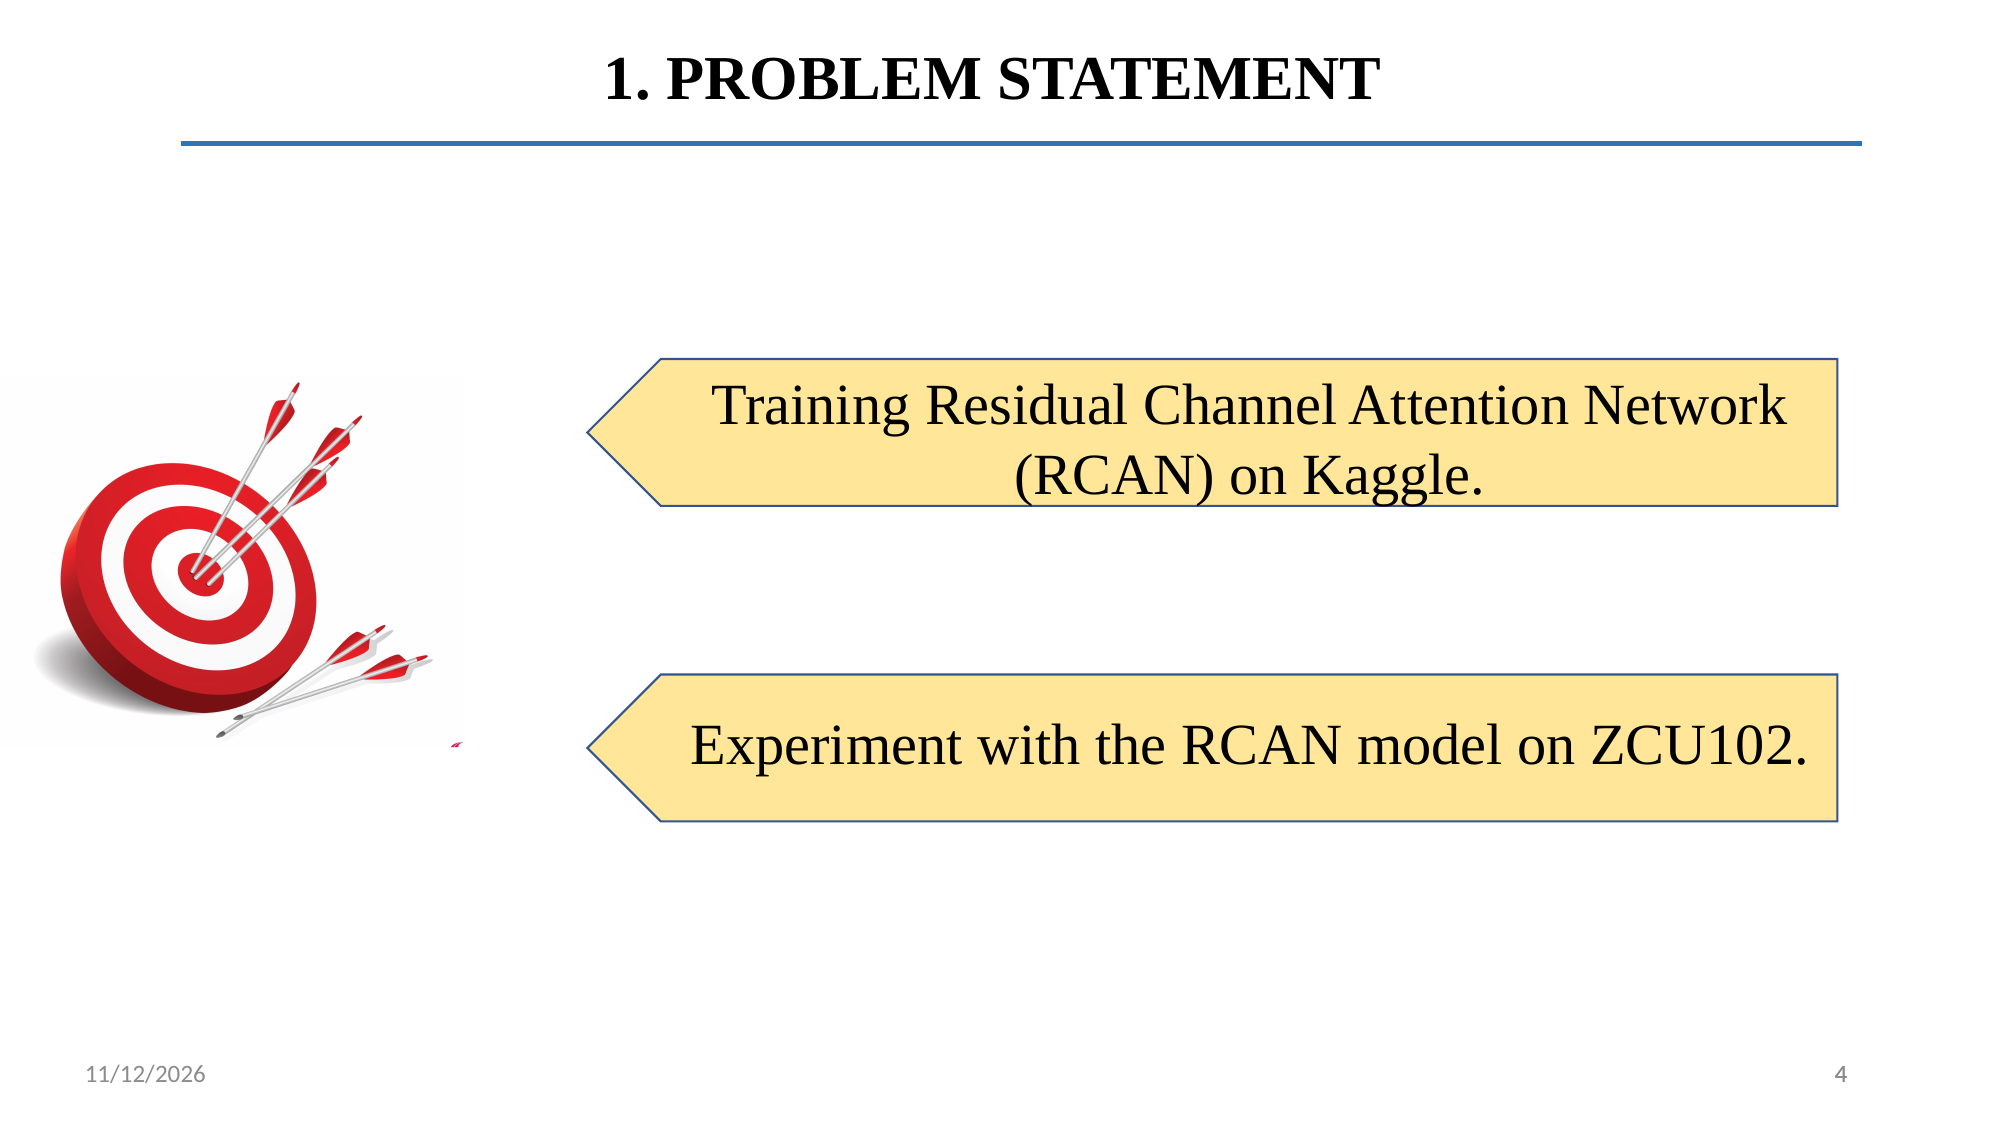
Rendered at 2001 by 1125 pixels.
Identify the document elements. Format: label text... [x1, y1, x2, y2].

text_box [587, 358, 1863, 516]
picture [0, 376, 464, 749]
text_box 4 [1412, 1042, 1863, 1103]
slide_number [69, 1042, 520, 1103]
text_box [587, 674, 1863, 822]
text_box 1. PROBLEM STATEMENT [236, 29, 1764, 120]
